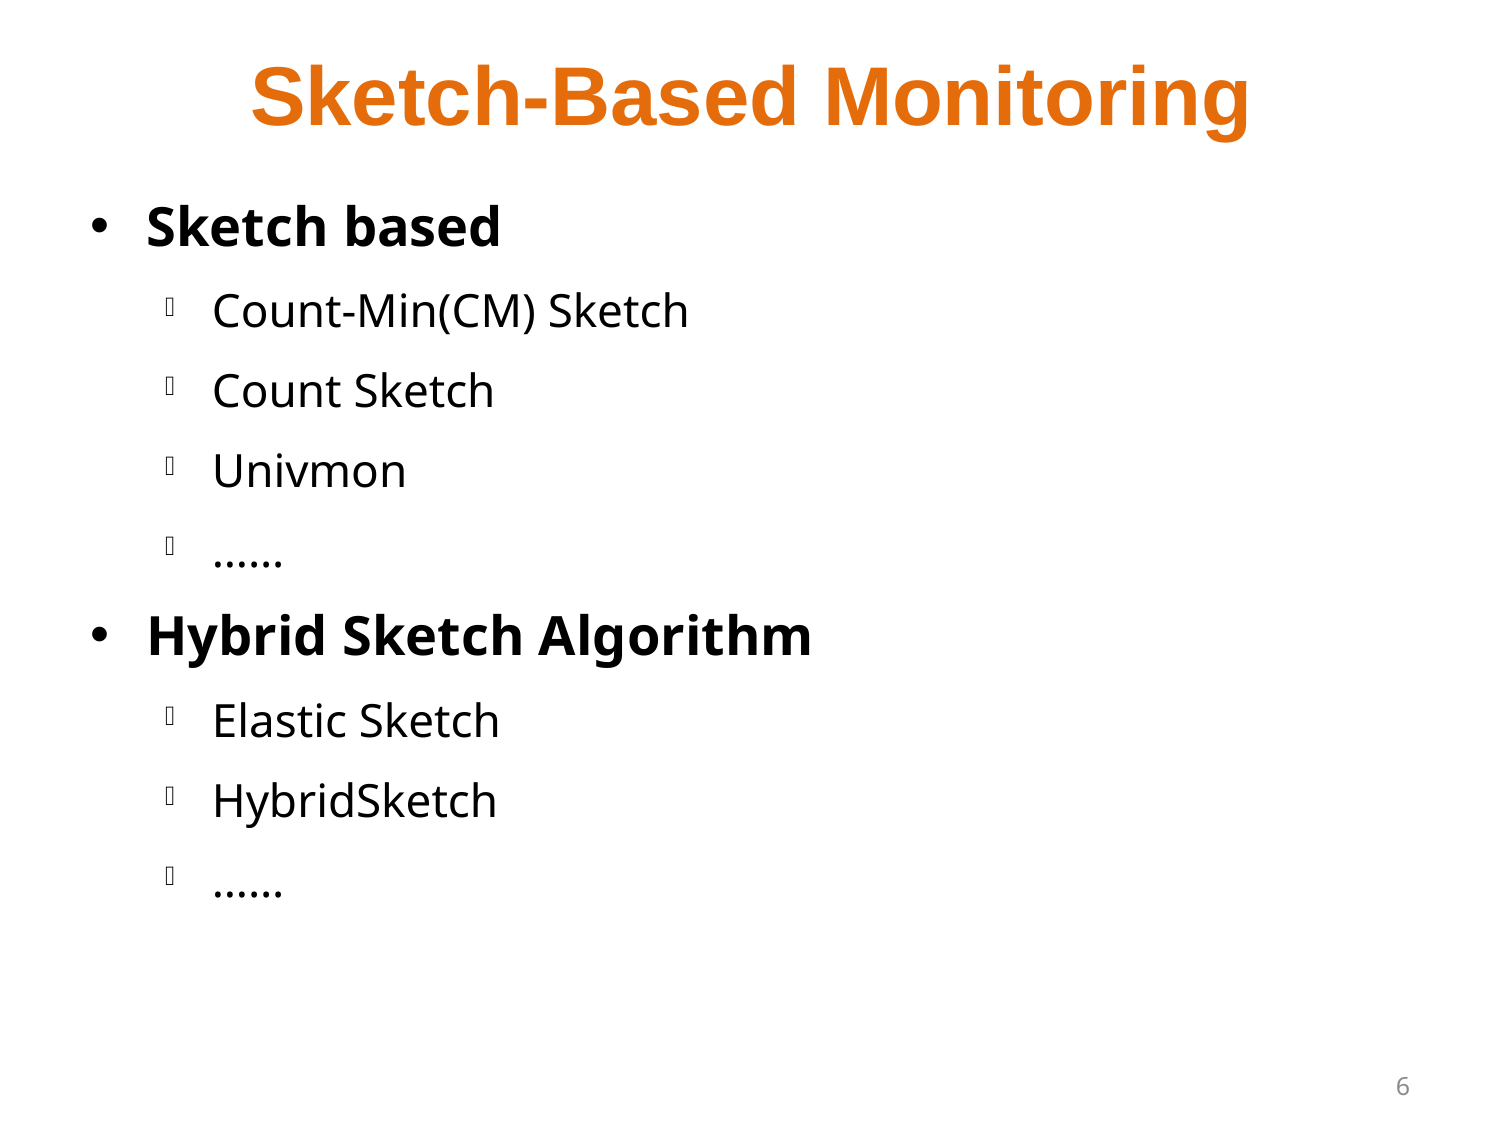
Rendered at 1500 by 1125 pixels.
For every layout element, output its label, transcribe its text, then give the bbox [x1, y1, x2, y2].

title Sketch-Based Monitoring [3, 0, 1500, 185]
list Sketch based Count-Min(CM) Sketch Count Sketch Univmon …… Hybrid Sketch Algorithm Elastic Sketch HybridSketch …… [75, 184, 1425, 1059]
slide_number 6 [1074, 1057, 1425, 1118]
